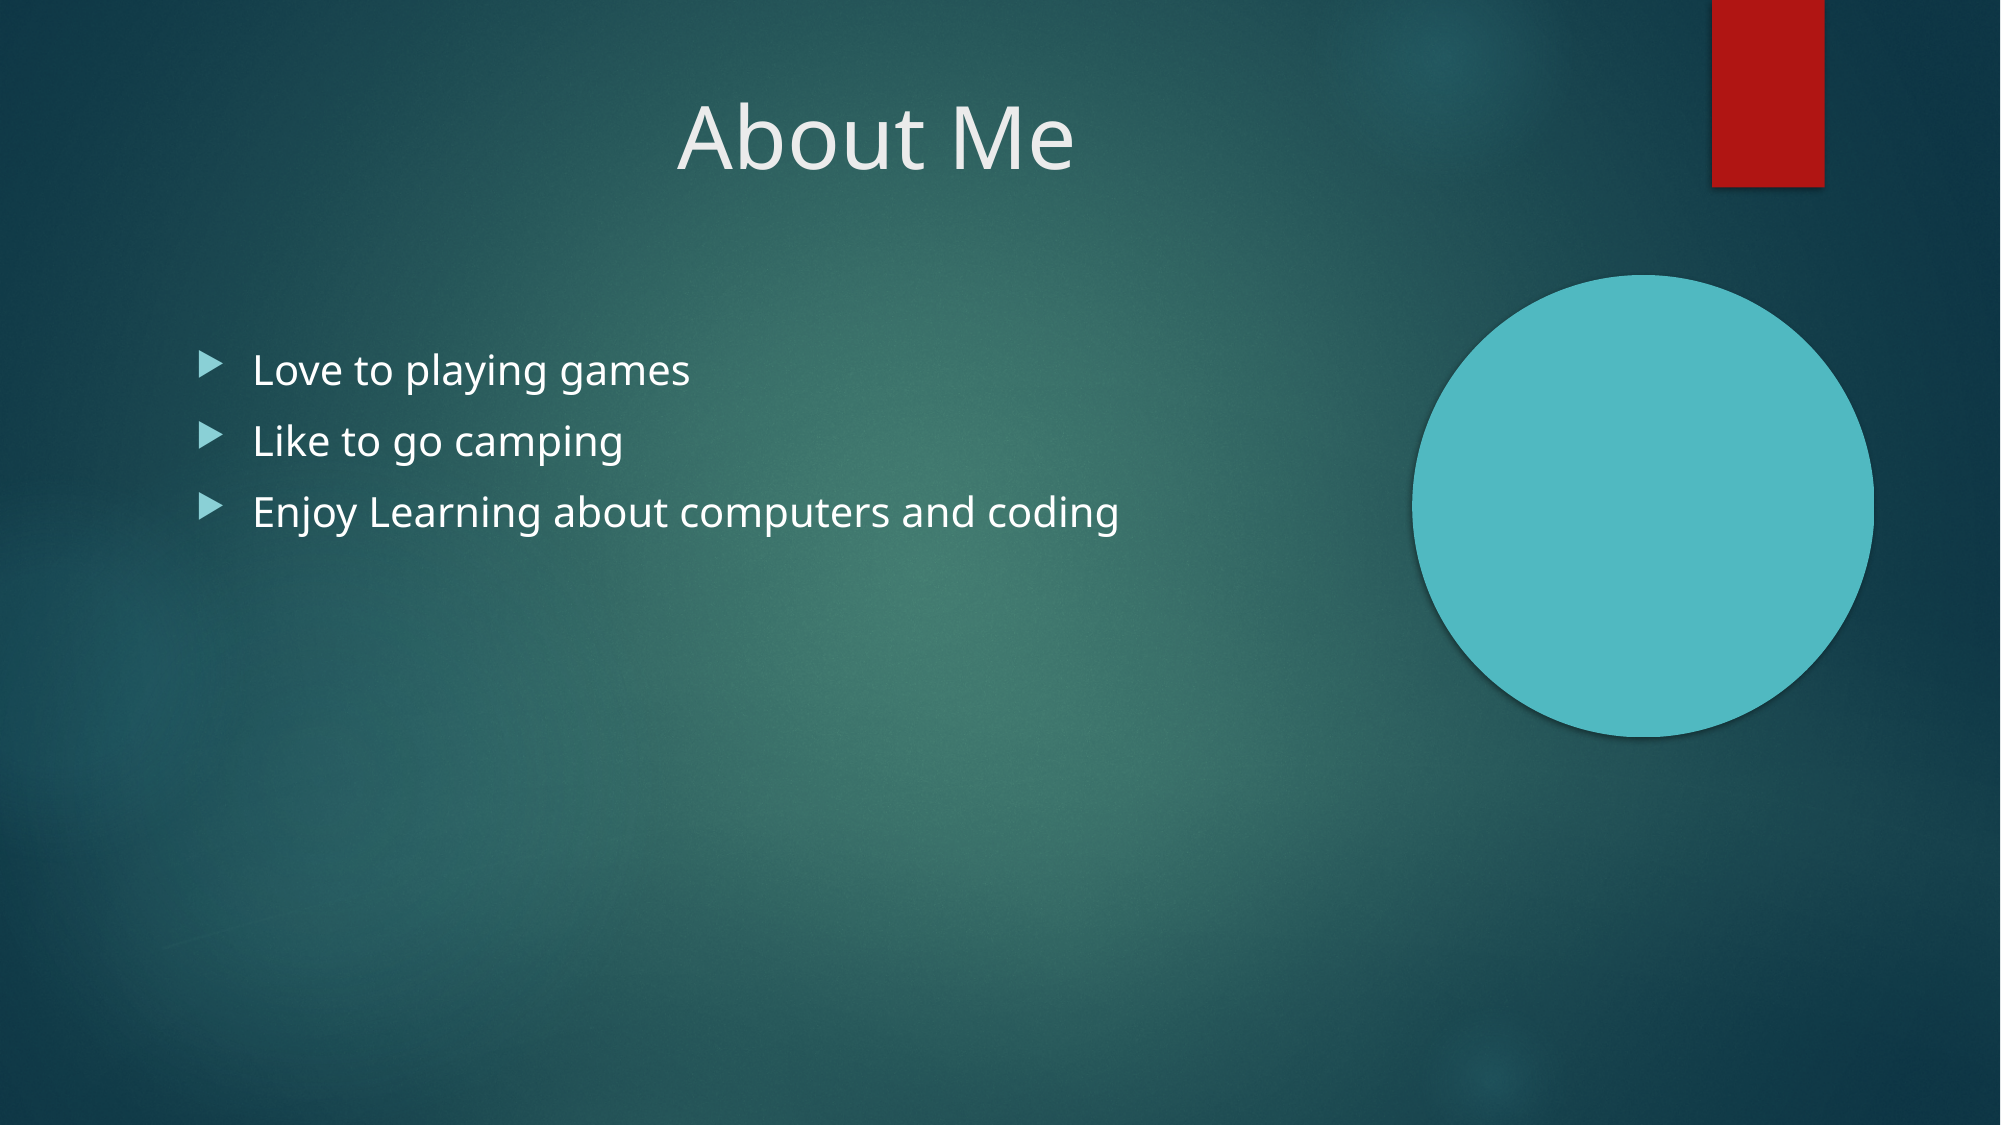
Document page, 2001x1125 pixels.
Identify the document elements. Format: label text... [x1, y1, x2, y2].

picture [0, 0, 2001, 1125]
text_box About Me [105, 74, 1649, 304]
text_box Love to playing games Like to go camping Enjoy Learning about computers and coding [180, 336, 1649, 1025]
